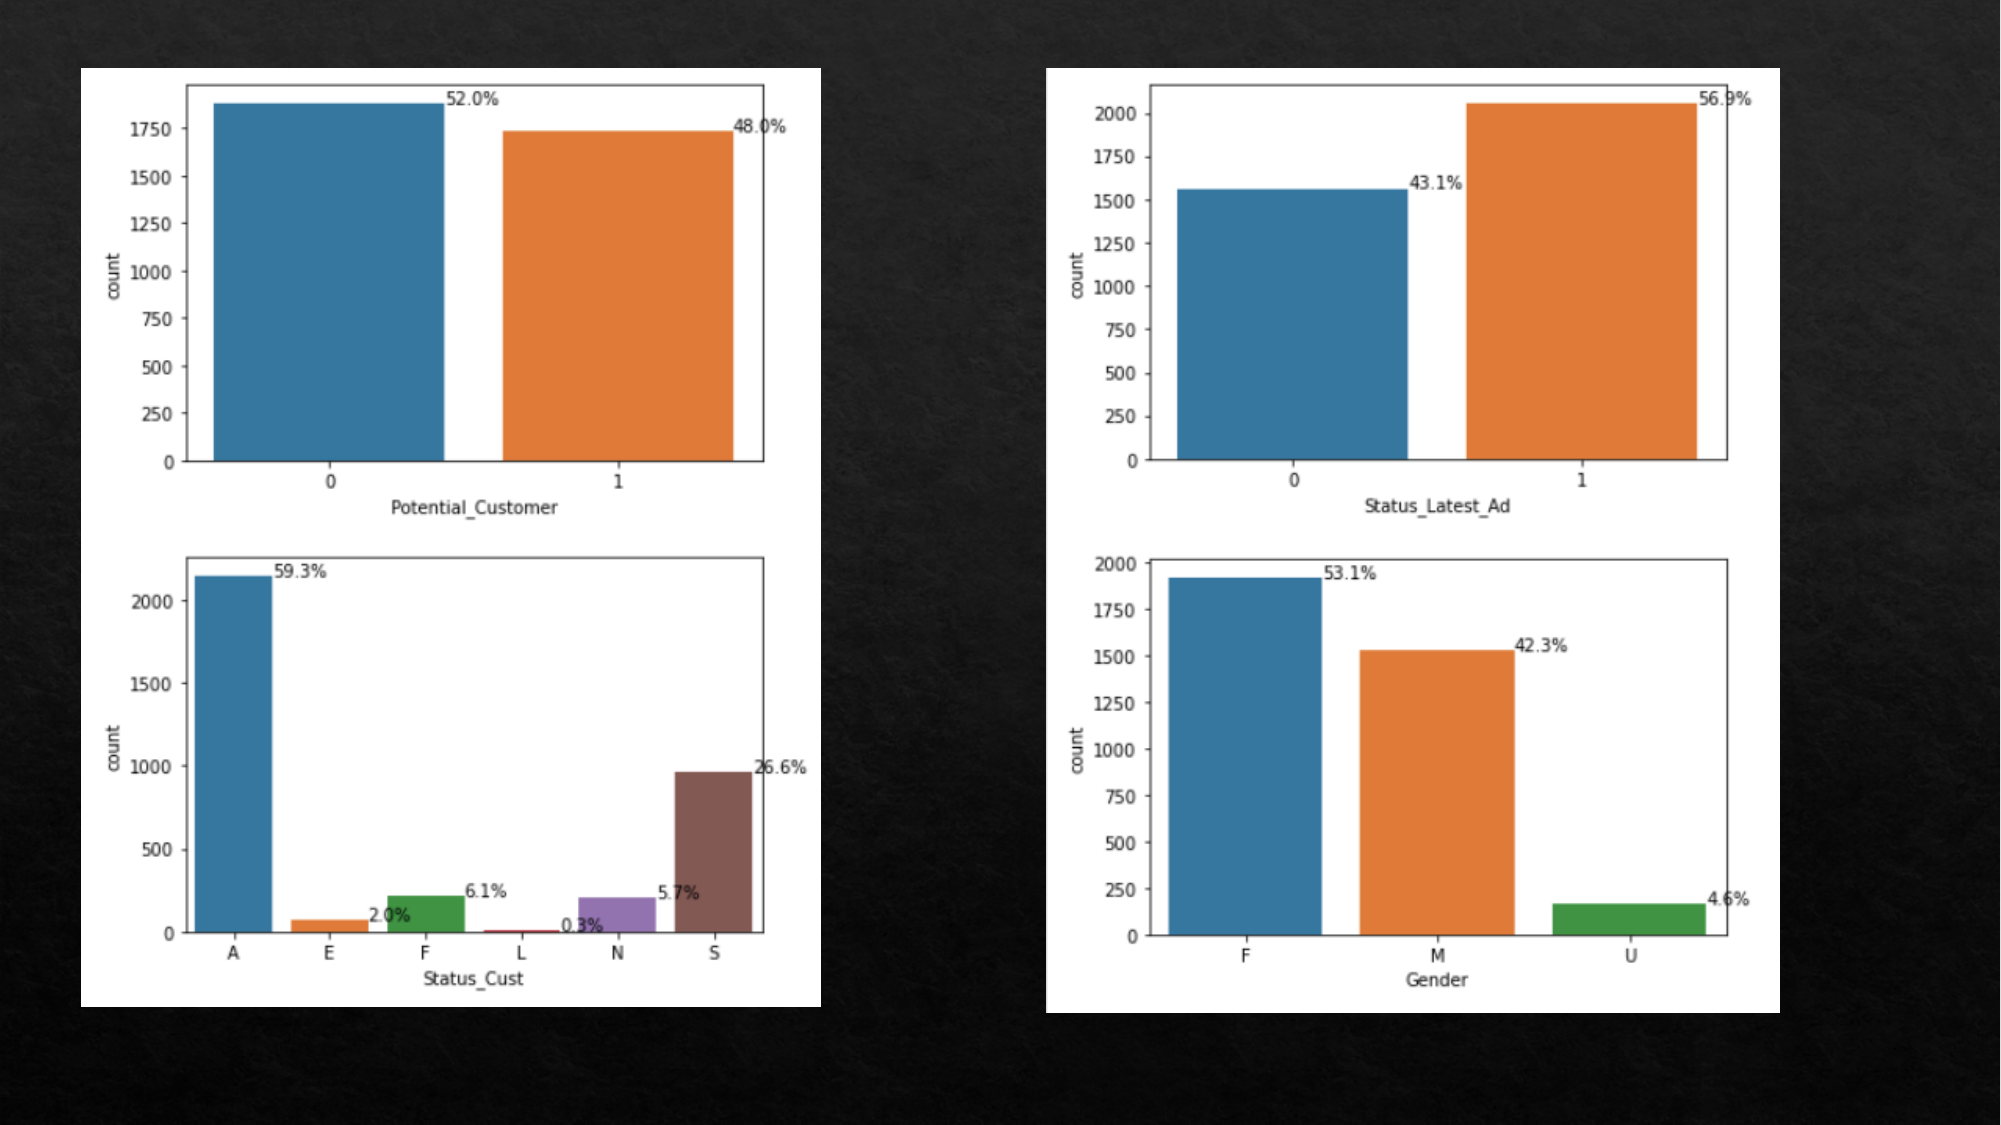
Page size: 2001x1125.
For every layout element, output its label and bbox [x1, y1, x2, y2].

picture [1046, 68, 1780, 1013]
picture [81, 68, 821, 1007]
